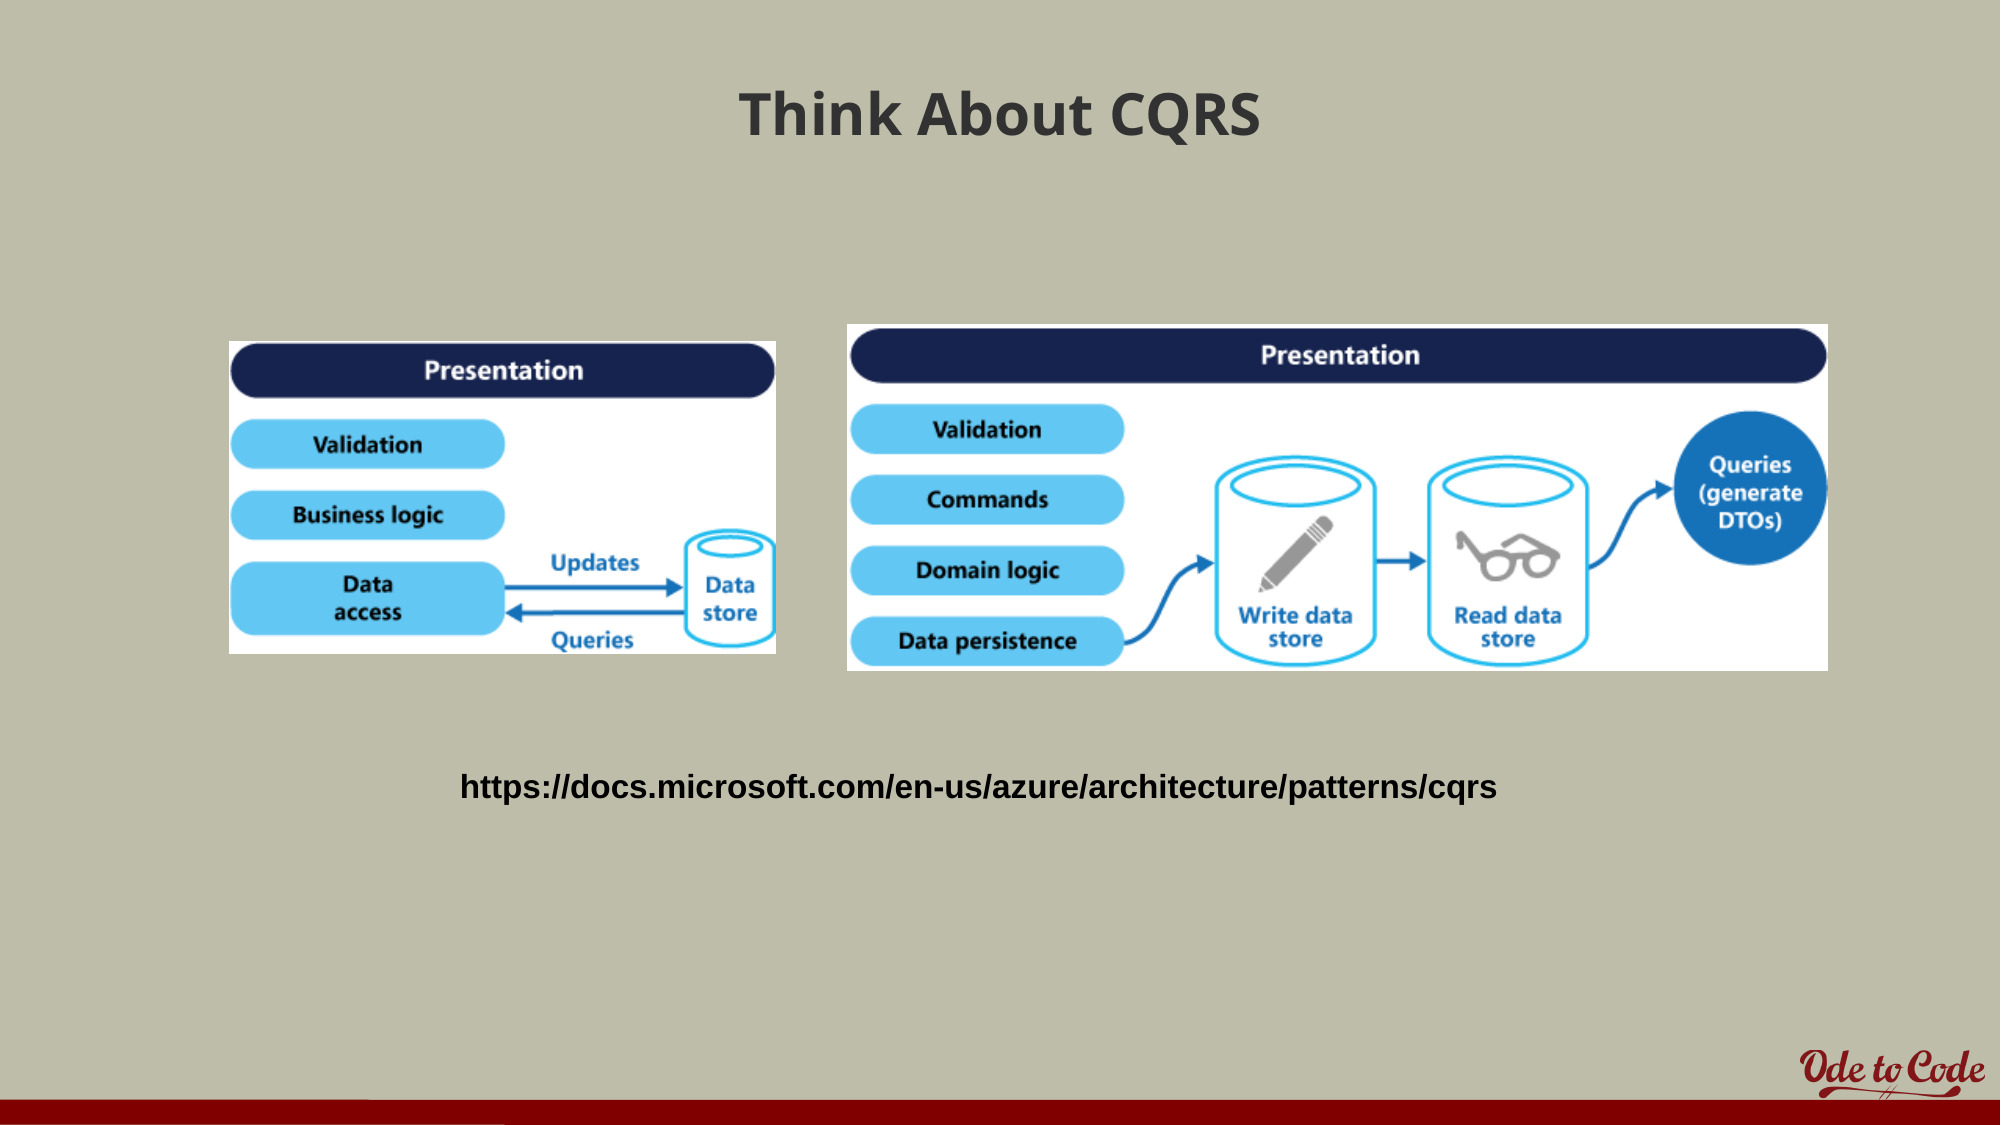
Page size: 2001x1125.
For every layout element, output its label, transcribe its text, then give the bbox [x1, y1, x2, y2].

picture [229, 341, 776, 654]
text_box https://docs.microsoft.com/en-us/azure/architecture/patterns/cqrs [362, 757, 1597, 813]
picture [1800, 1050, 1985, 1100]
picture [847, 324, 1828, 671]
title Think About CQRS [99, 49, 1901, 176]
